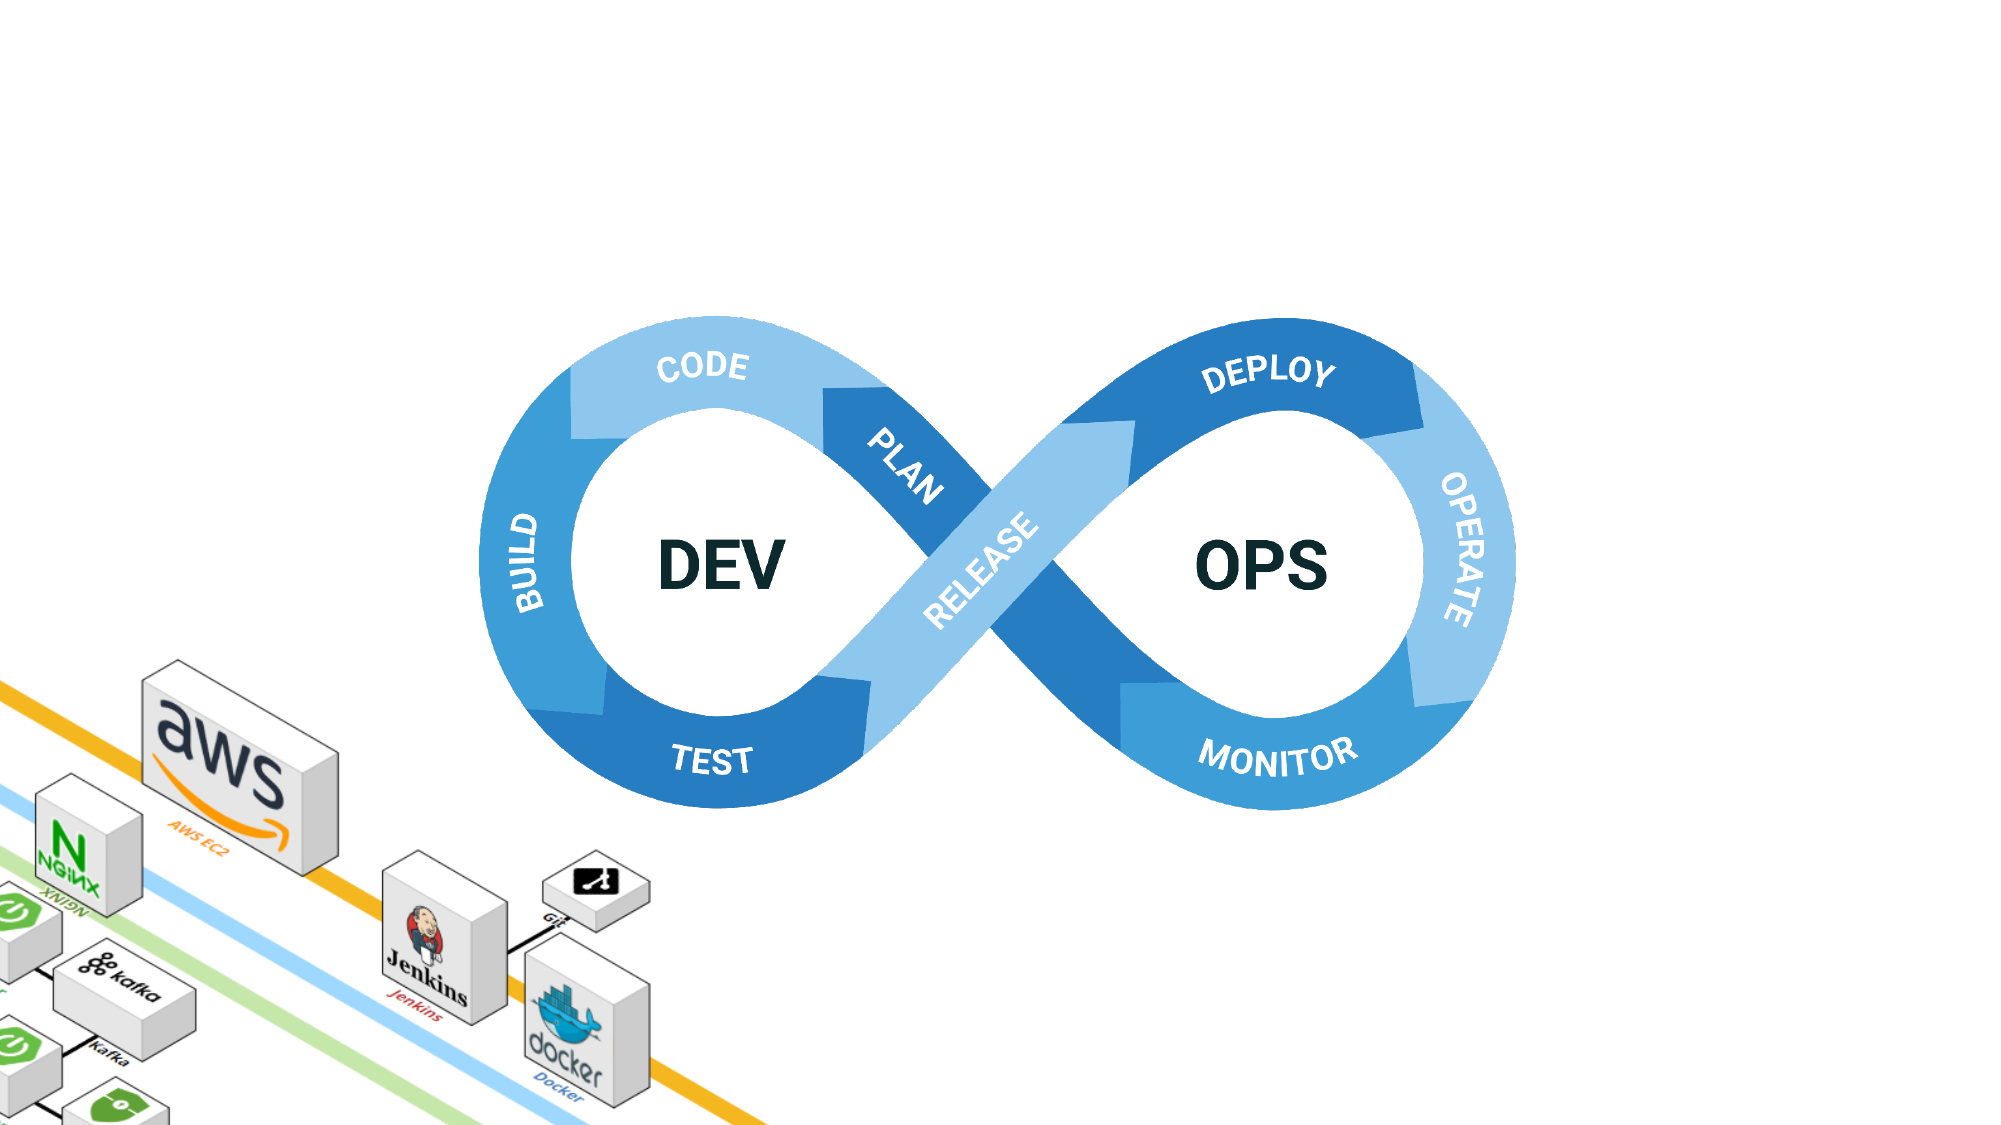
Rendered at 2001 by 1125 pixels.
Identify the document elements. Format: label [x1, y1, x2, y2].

picture [0, 283, 1554, 1125]
